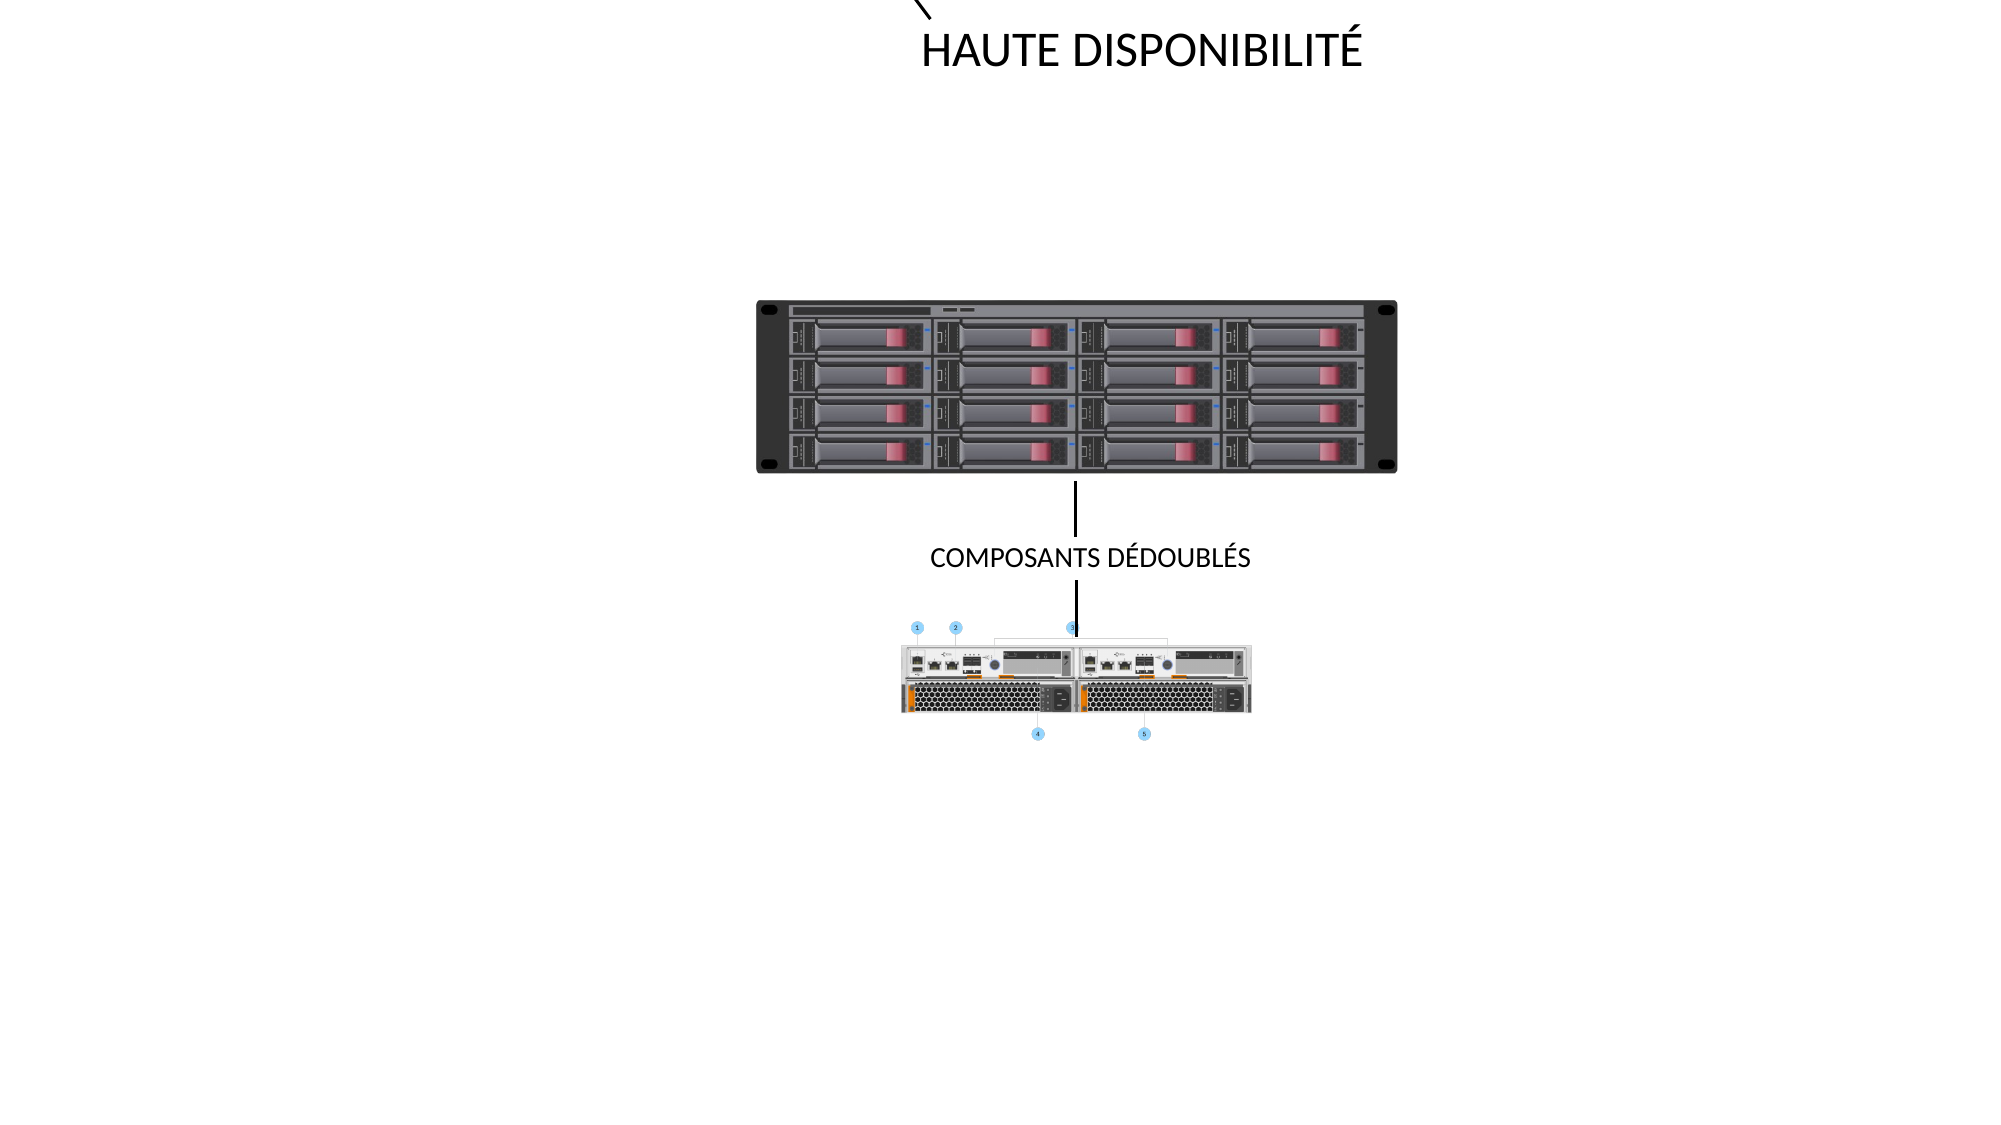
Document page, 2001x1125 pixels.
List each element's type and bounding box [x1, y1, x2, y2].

text_box [728, 0, 1388, 86]
text_box [889, 480, 1397, 786]
picture [748, 292, 1405, 481]
